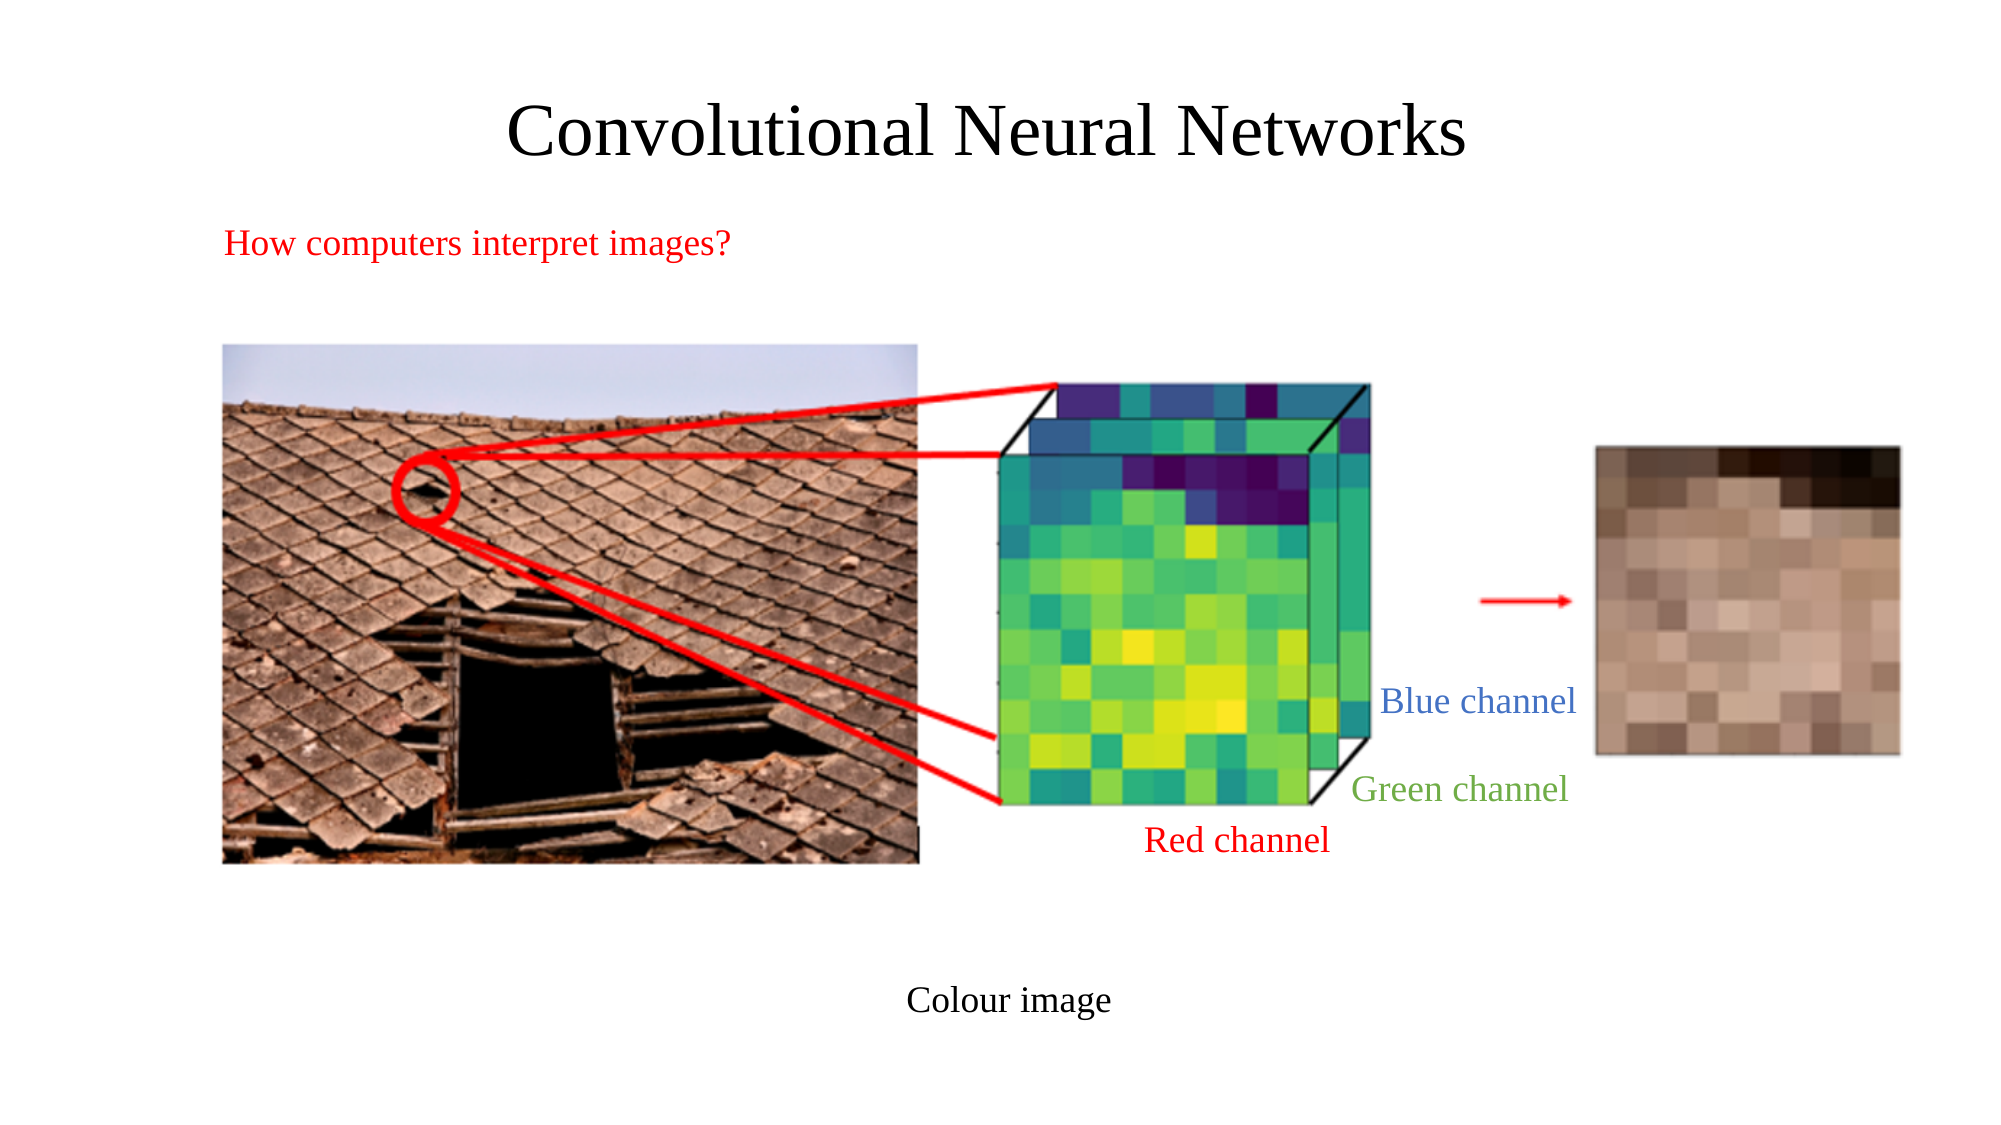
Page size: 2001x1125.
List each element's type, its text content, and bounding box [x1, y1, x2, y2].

text_box Green channel [1398, 756, 1585, 817]
text_box Colour image [891, 967, 1128, 1028]
picture [188, 310, 1398, 898]
picture [1463, 425, 1909, 780]
text_box How computers interpret images? [209, 210, 748, 271]
text_box Blue channel [1398, 668, 1463, 729]
text_box Convolutional Neural Networks [491, 68, 1509, 194]
